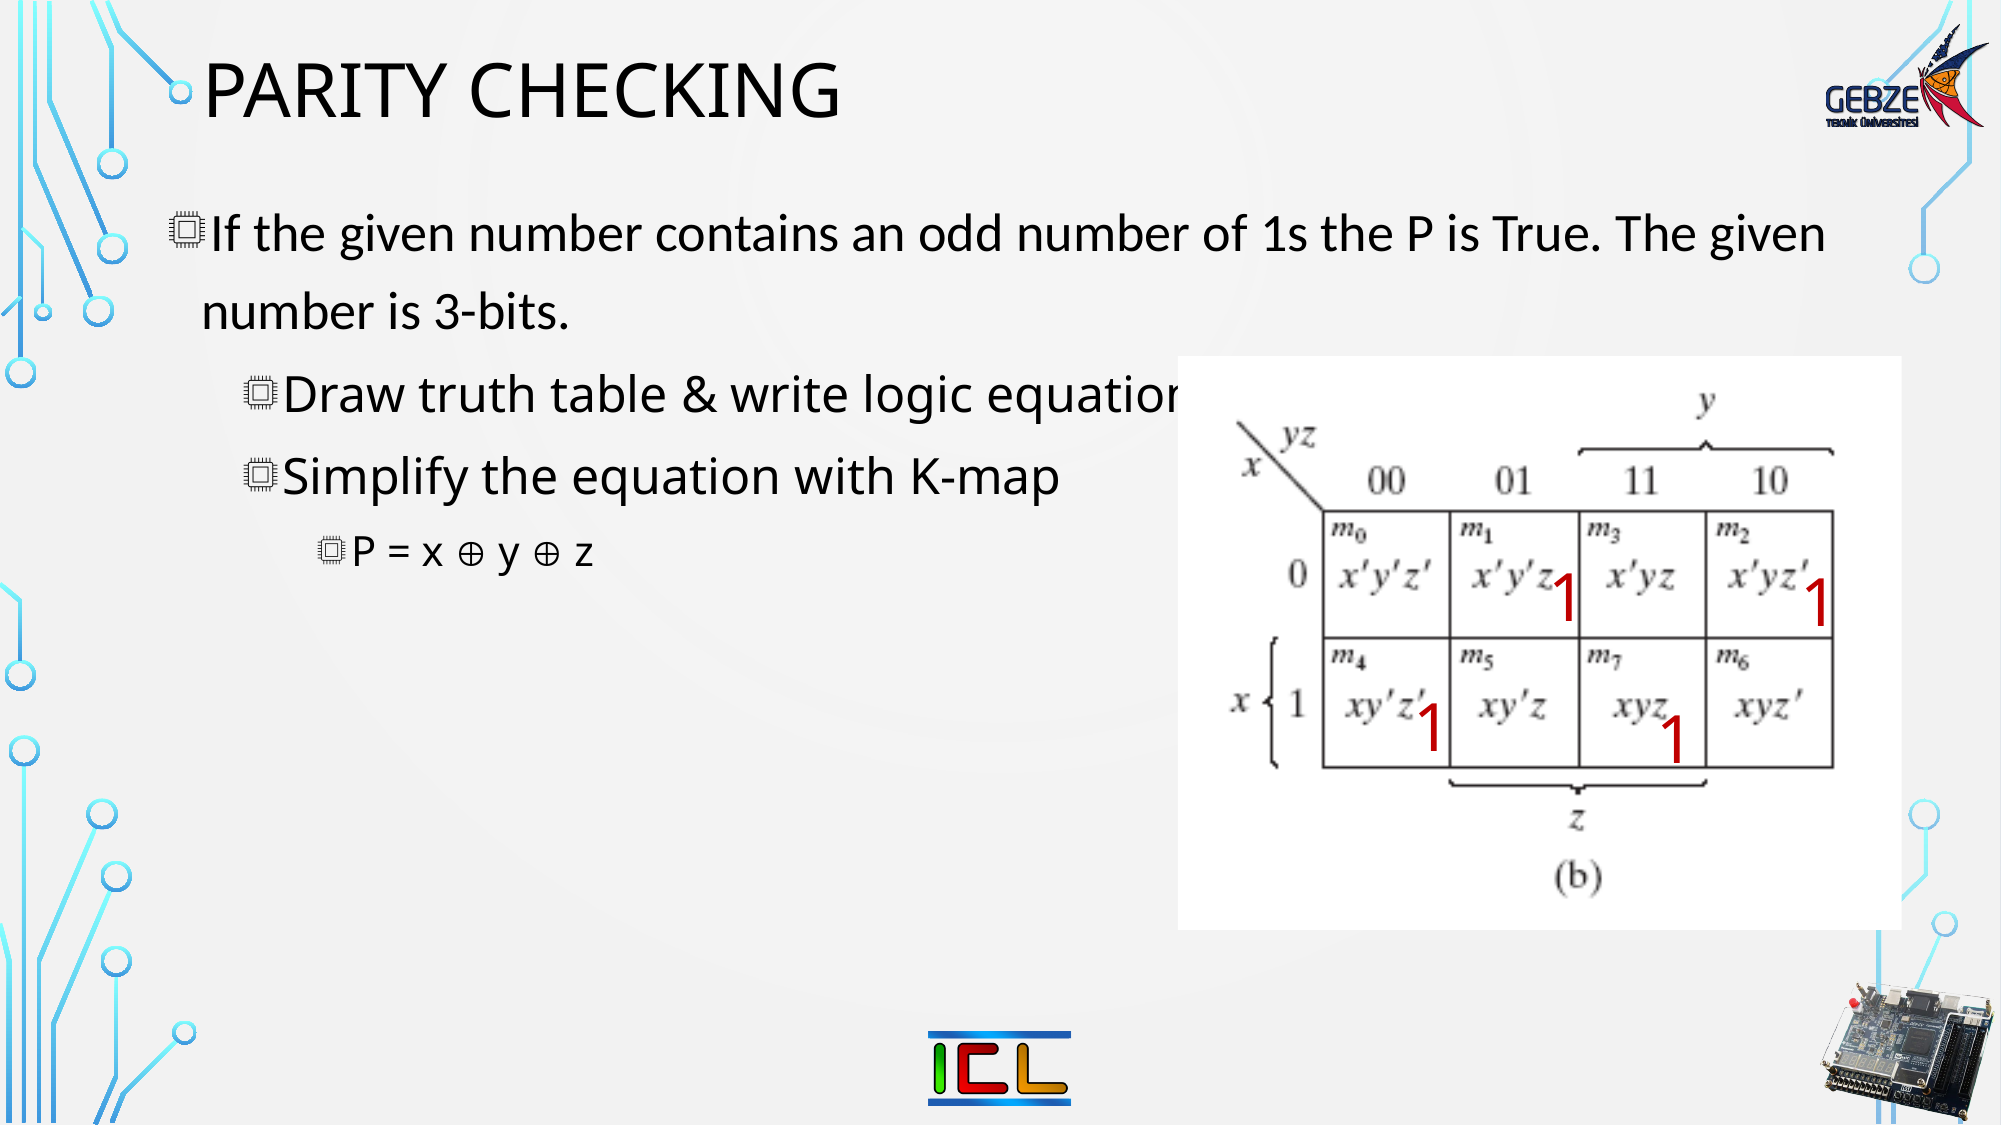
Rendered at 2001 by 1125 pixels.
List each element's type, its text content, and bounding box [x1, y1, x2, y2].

picture [1826, 24, 1989, 127]
picture [238, 370, 283, 415]
picture [238, 452, 283, 497]
picture [163, 205, 211, 254]
title Parity checking [187, 24, 1804, 161]
picture [925, 1029, 1074, 1108]
list If the given number contains an odd number of 1s the P is True. The given number is 3-bits. Draw truth table & write logic equation Simplify the equation with K-map P = x  y  z [148, 176, 1866, 1015]
picture [313, 531, 350, 569]
picture [1815, 974, 2000, 1125]
picture [1177, 356, 1902, 930]
